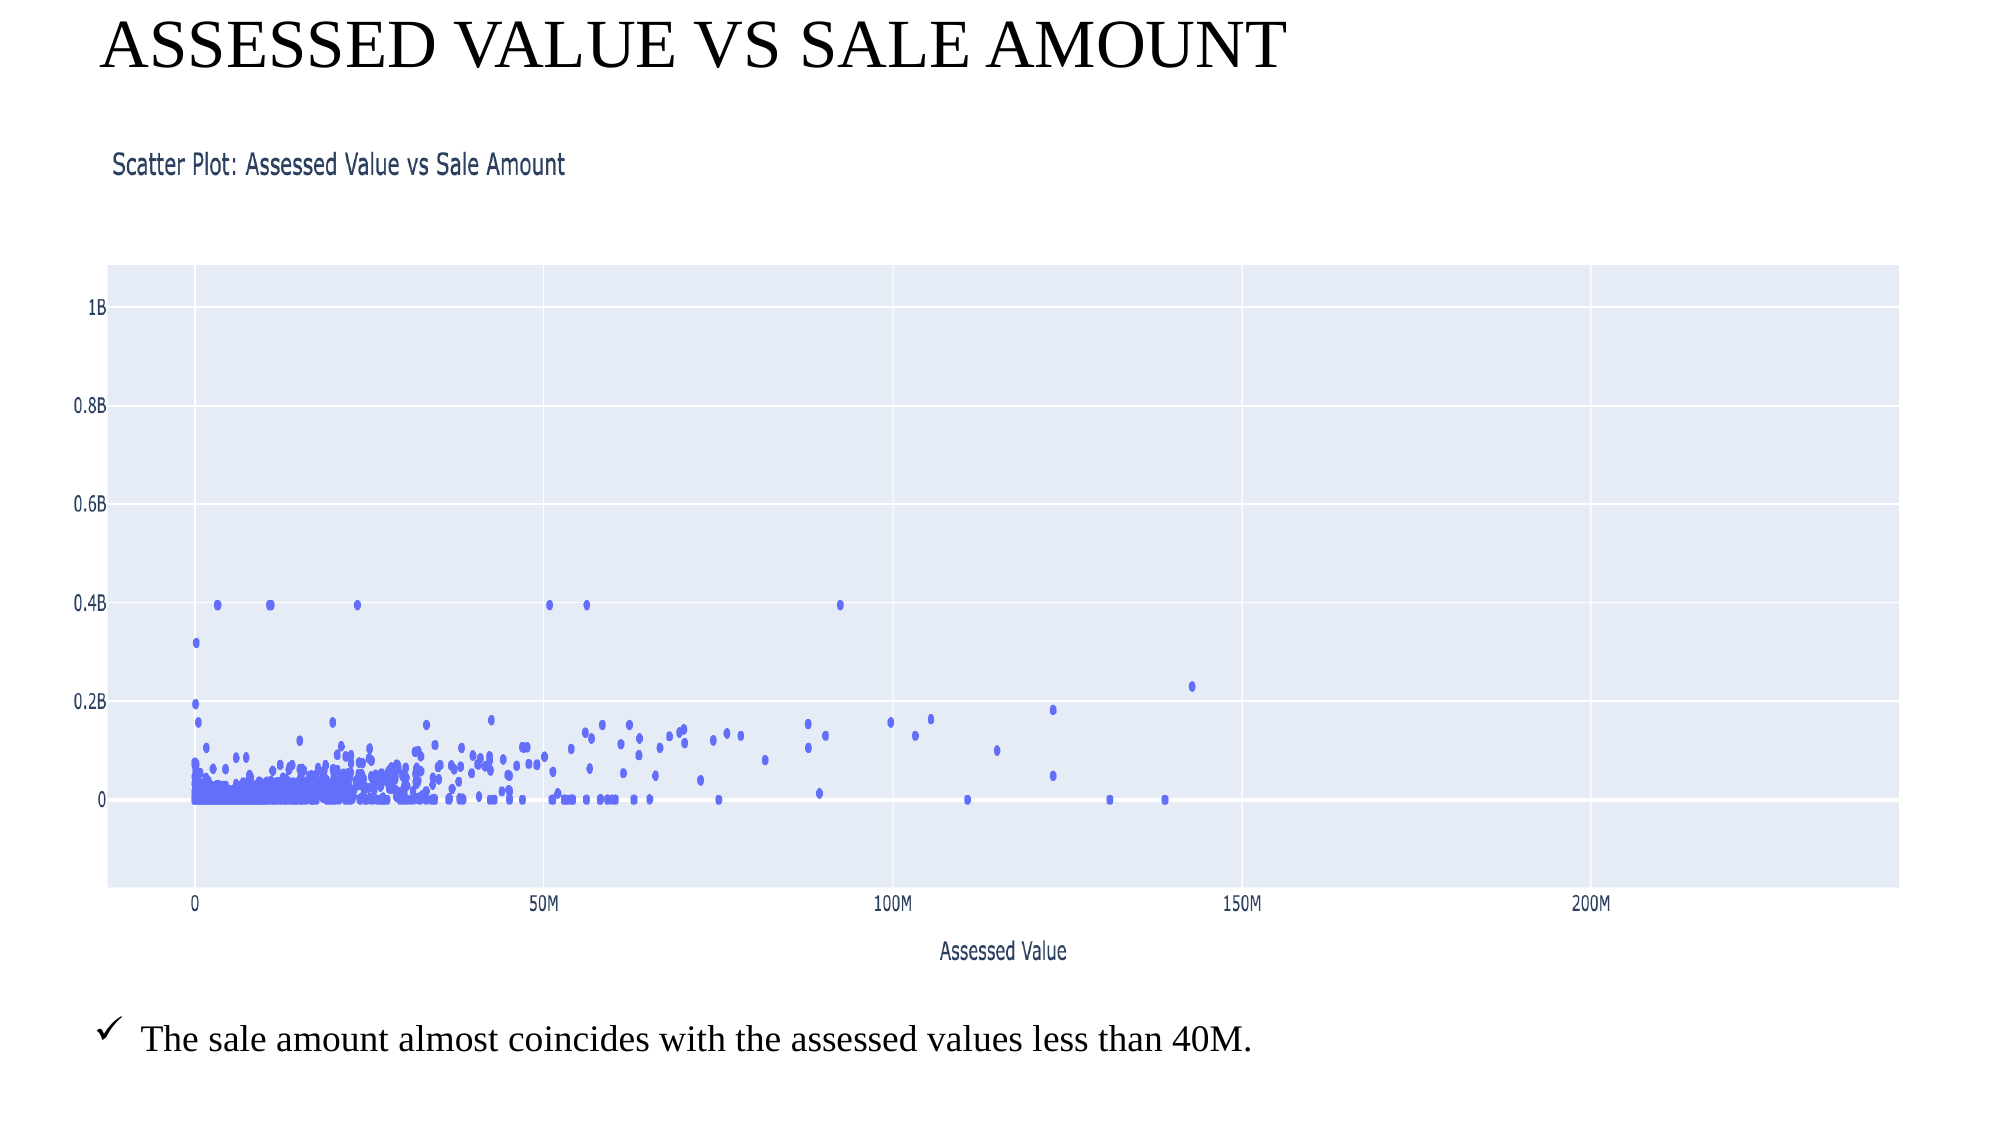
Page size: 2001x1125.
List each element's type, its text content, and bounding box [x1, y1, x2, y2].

title Assessed Value vs Sale Amount [84, 0, 1787, 90]
text_box The sale amount almost coincides with the assessed values less than 40M. [78, 1007, 1270, 1112]
picture [33, 107, 1967, 1007]
